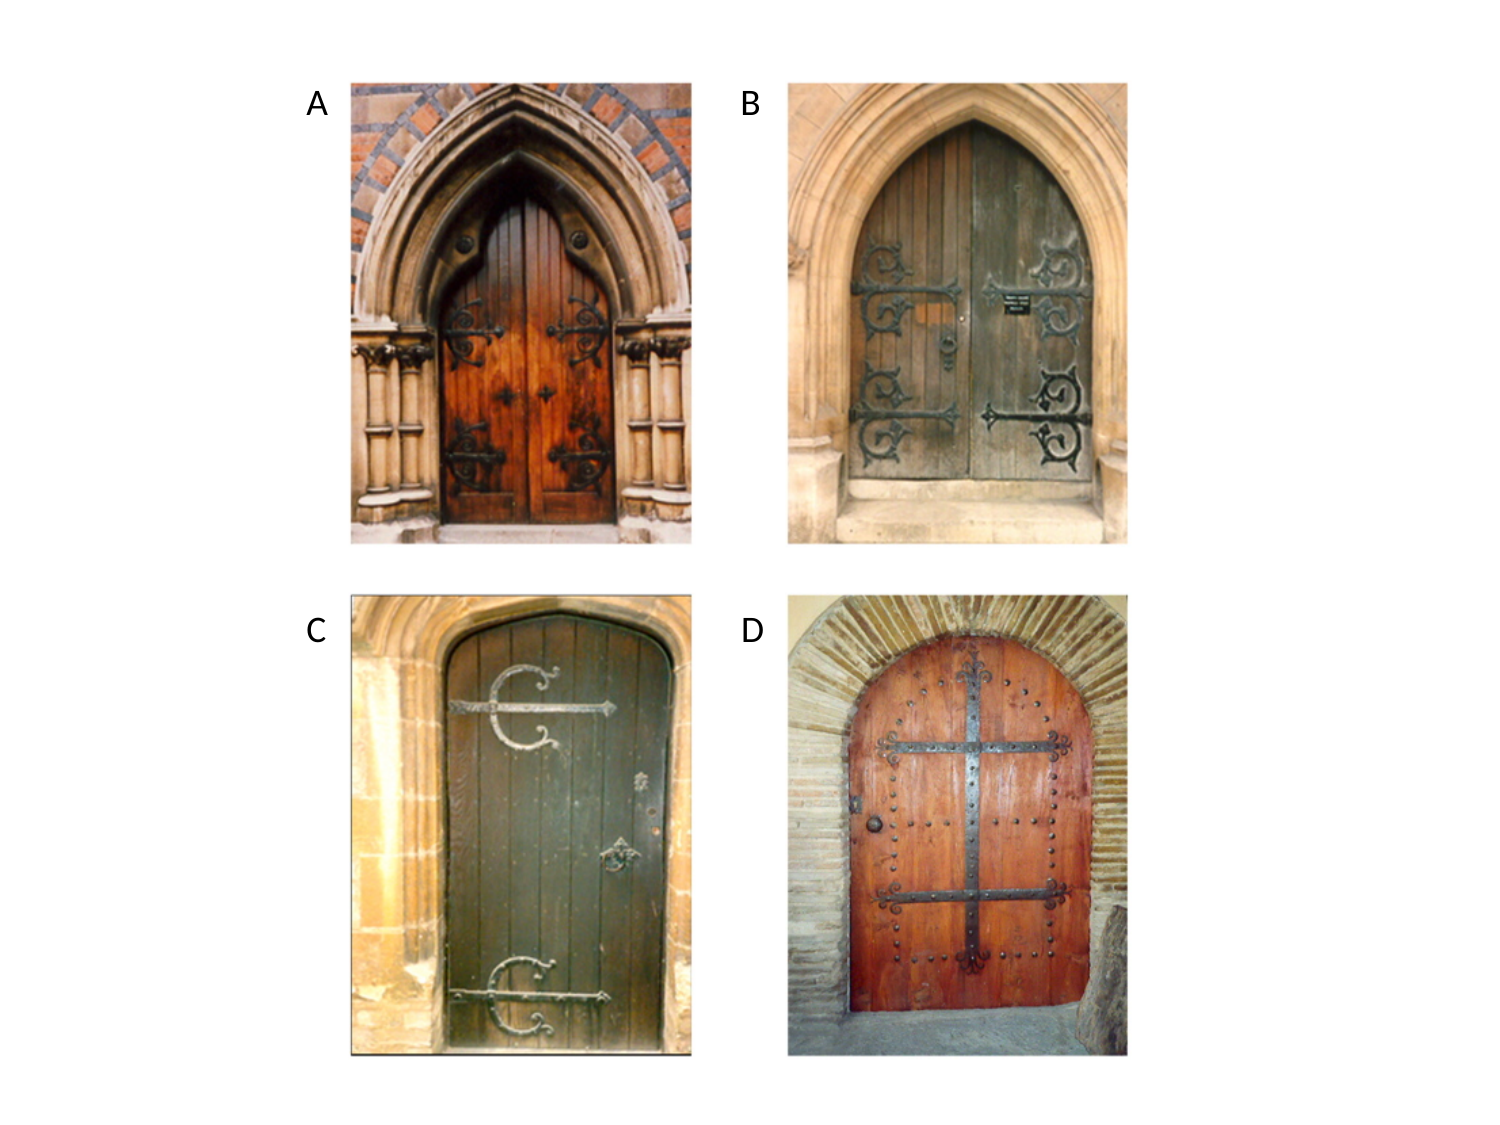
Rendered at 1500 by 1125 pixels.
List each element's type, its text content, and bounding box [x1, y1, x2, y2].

text_box C [291, 597, 332, 657]
text_box D [726, 597, 766, 657]
text_box A [291, 70, 332, 130]
picture [785, 70, 1132, 558]
picture [785, 581, 1132, 1070]
picture [348, 70, 696, 558]
text_box B [725, 70, 766, 130]
picture [348, 581, 696, 1070]
